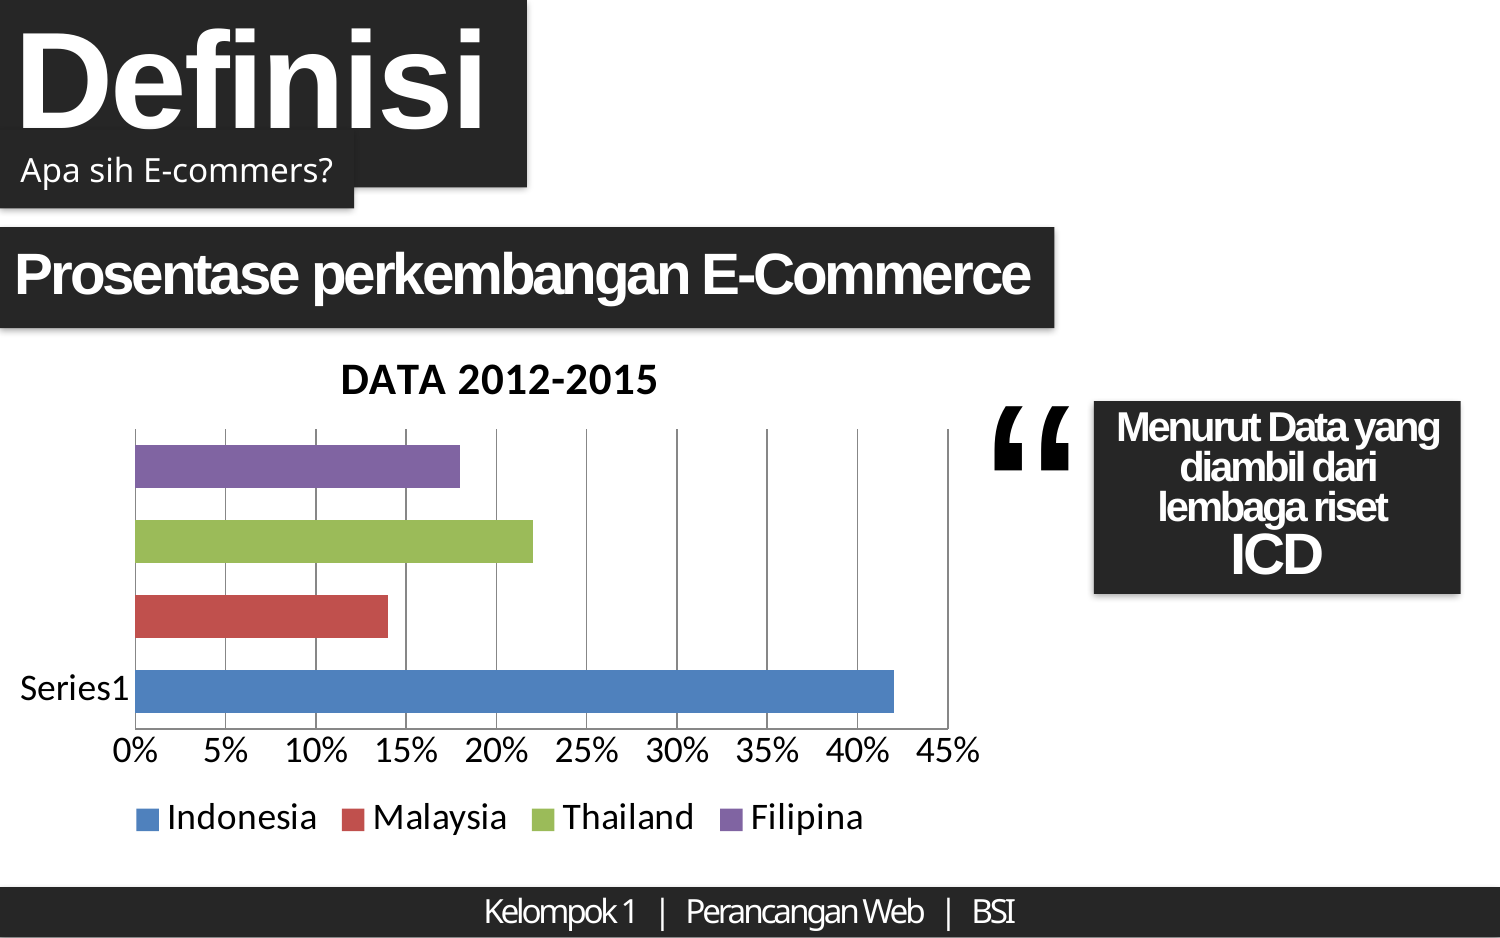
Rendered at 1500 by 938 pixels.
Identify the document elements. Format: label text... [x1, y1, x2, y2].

chart [0, 327, 1001, 847]
text_box Apa sih E-commers? [0, 129, 355, 209]
text_box Definisi [0, 0, 528, 188]
text_box Kelompok 1 | Perancangan Web | BSI [0, 886, 1500, 938]
text_box Menurut Data yang diambil dari lembaga riset ICD [1093, 400, 1461, 595]
text_box “ [969, 309, 1095, 670]
text_box Prosentase perkembangan E-Commerce [0, 226, 1055, 326]
